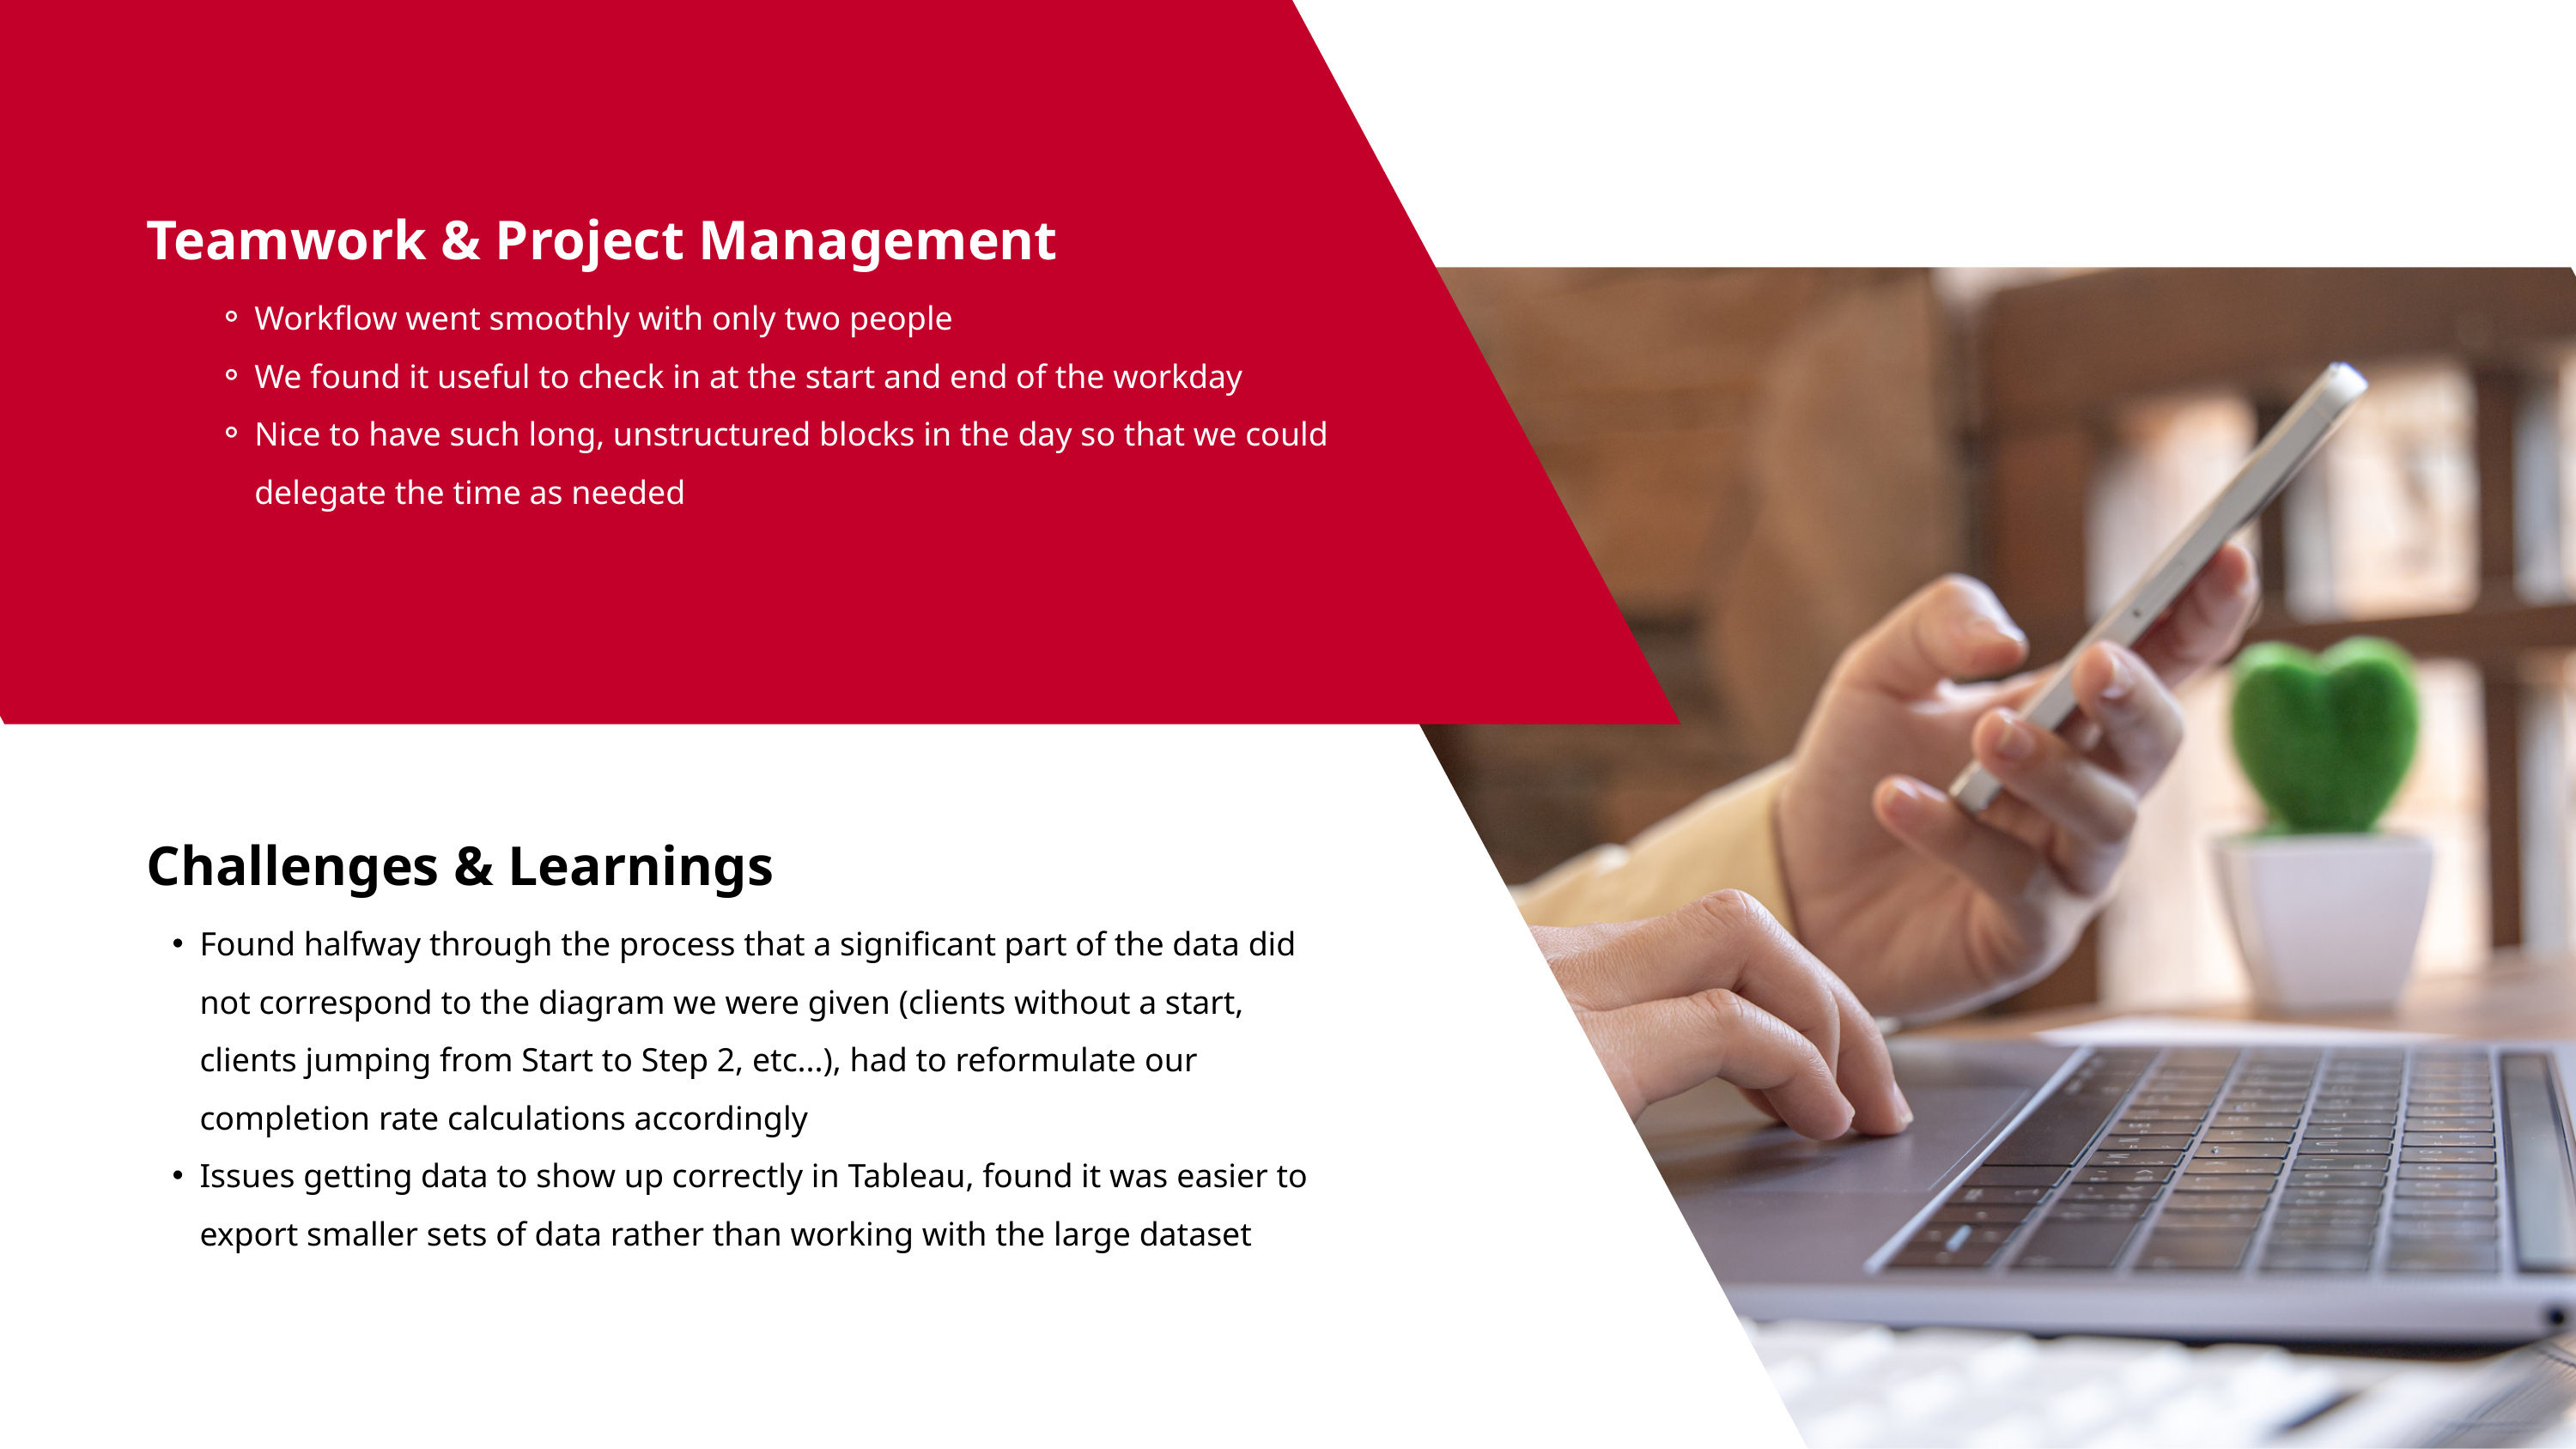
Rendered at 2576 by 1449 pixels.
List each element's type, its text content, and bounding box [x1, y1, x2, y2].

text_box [0, 0, 1681, 724]
text_box Challenges & Learnings [146, 832, 1169, 897]
text_box Found halfway through the process that a significant part of the data did not correspond to the diagram we were given (clients without a start, clients jumping from Start to Step 2, etc...), had to reformulate our completion rate calculations accordingly Issues getting data to show up correctly in Tableau, found it was easier to export smaller sets of data rather than working with the large dataset [144, 904, 1169, 1311]
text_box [1174, 267, 2576, 1449]
